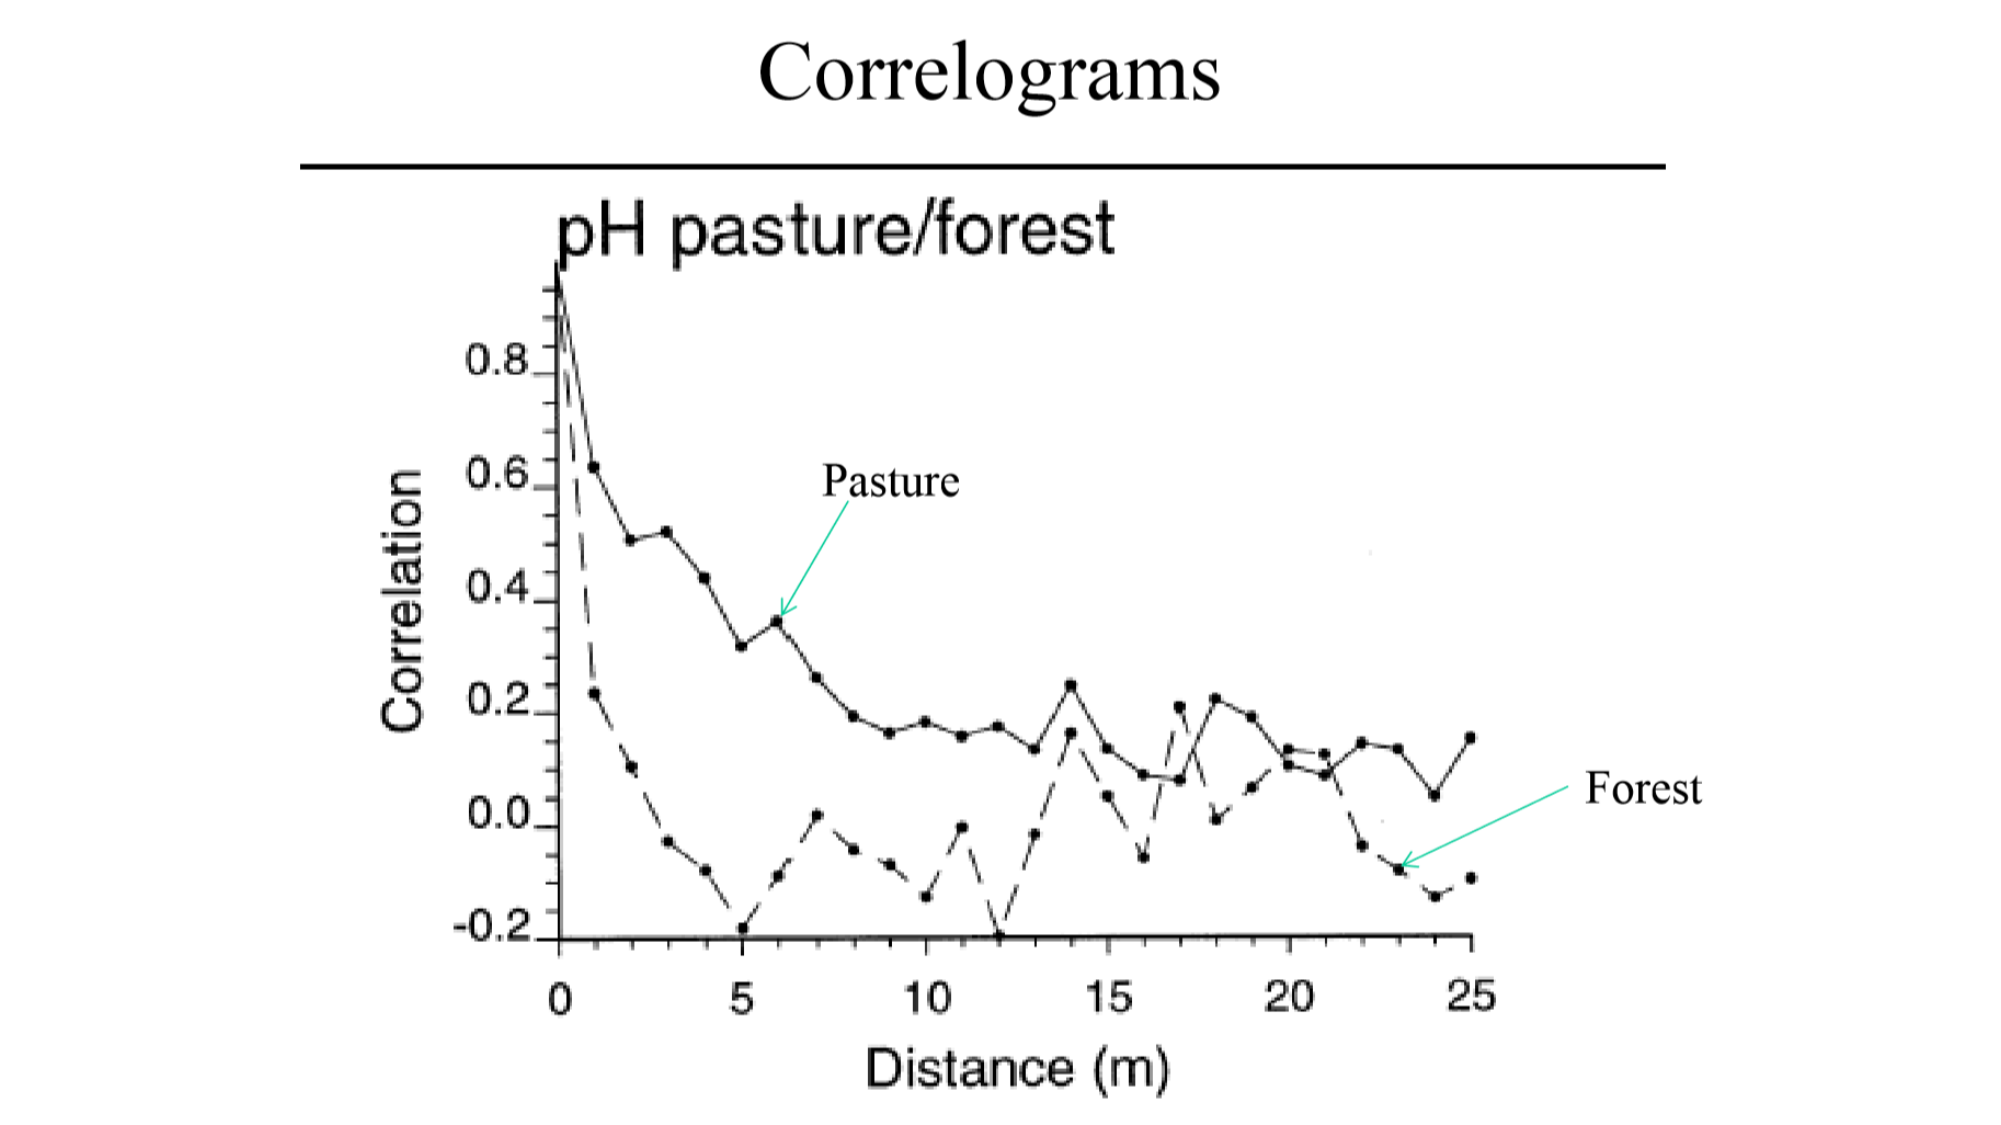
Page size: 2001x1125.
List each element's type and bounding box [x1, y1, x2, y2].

picture [264, 0, 1736, 1125]
